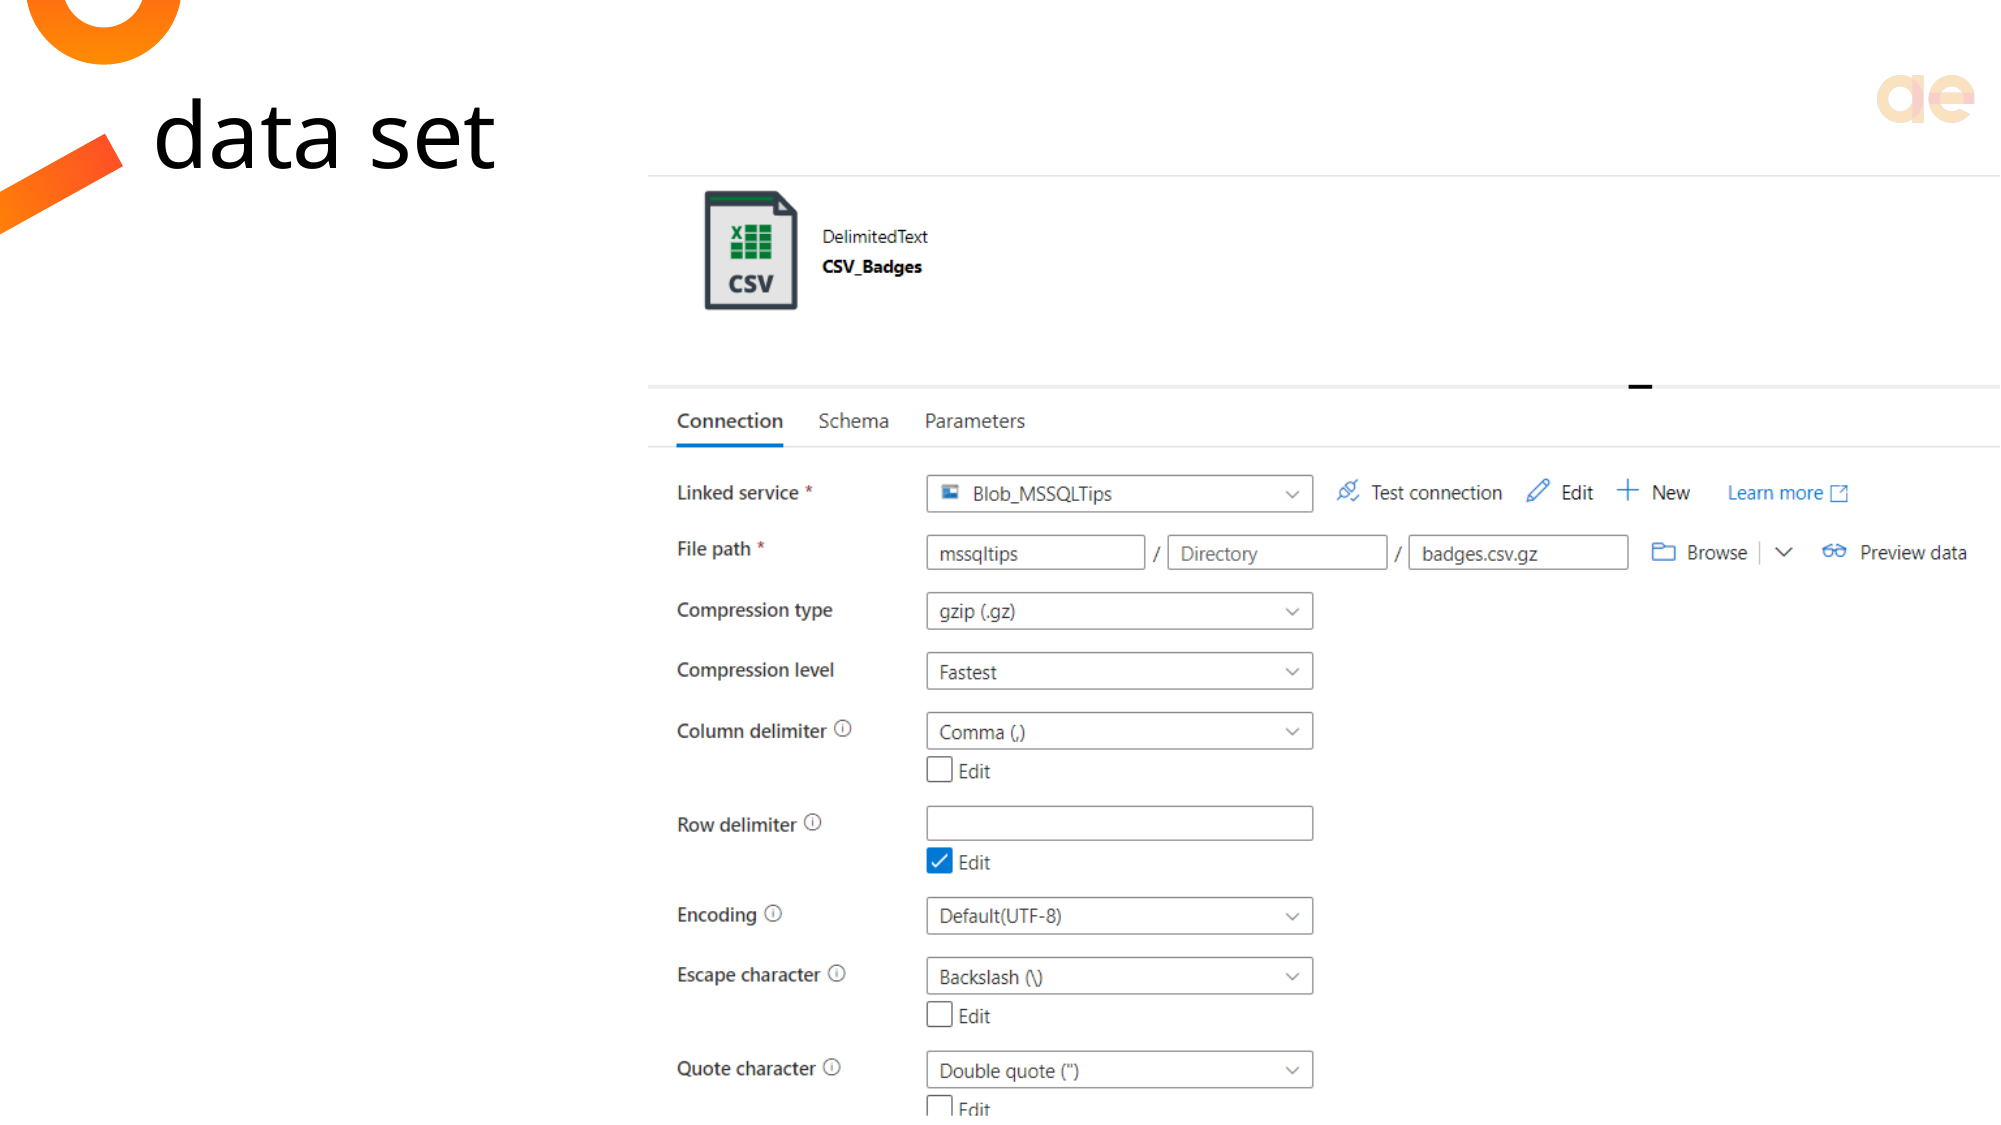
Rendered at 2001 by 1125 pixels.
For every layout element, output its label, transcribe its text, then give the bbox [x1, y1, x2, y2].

picture [647, 174, 2000, 1125]
title data set [137, 82, 1683, 239]
picture [1877, 75, 1975, 123]
